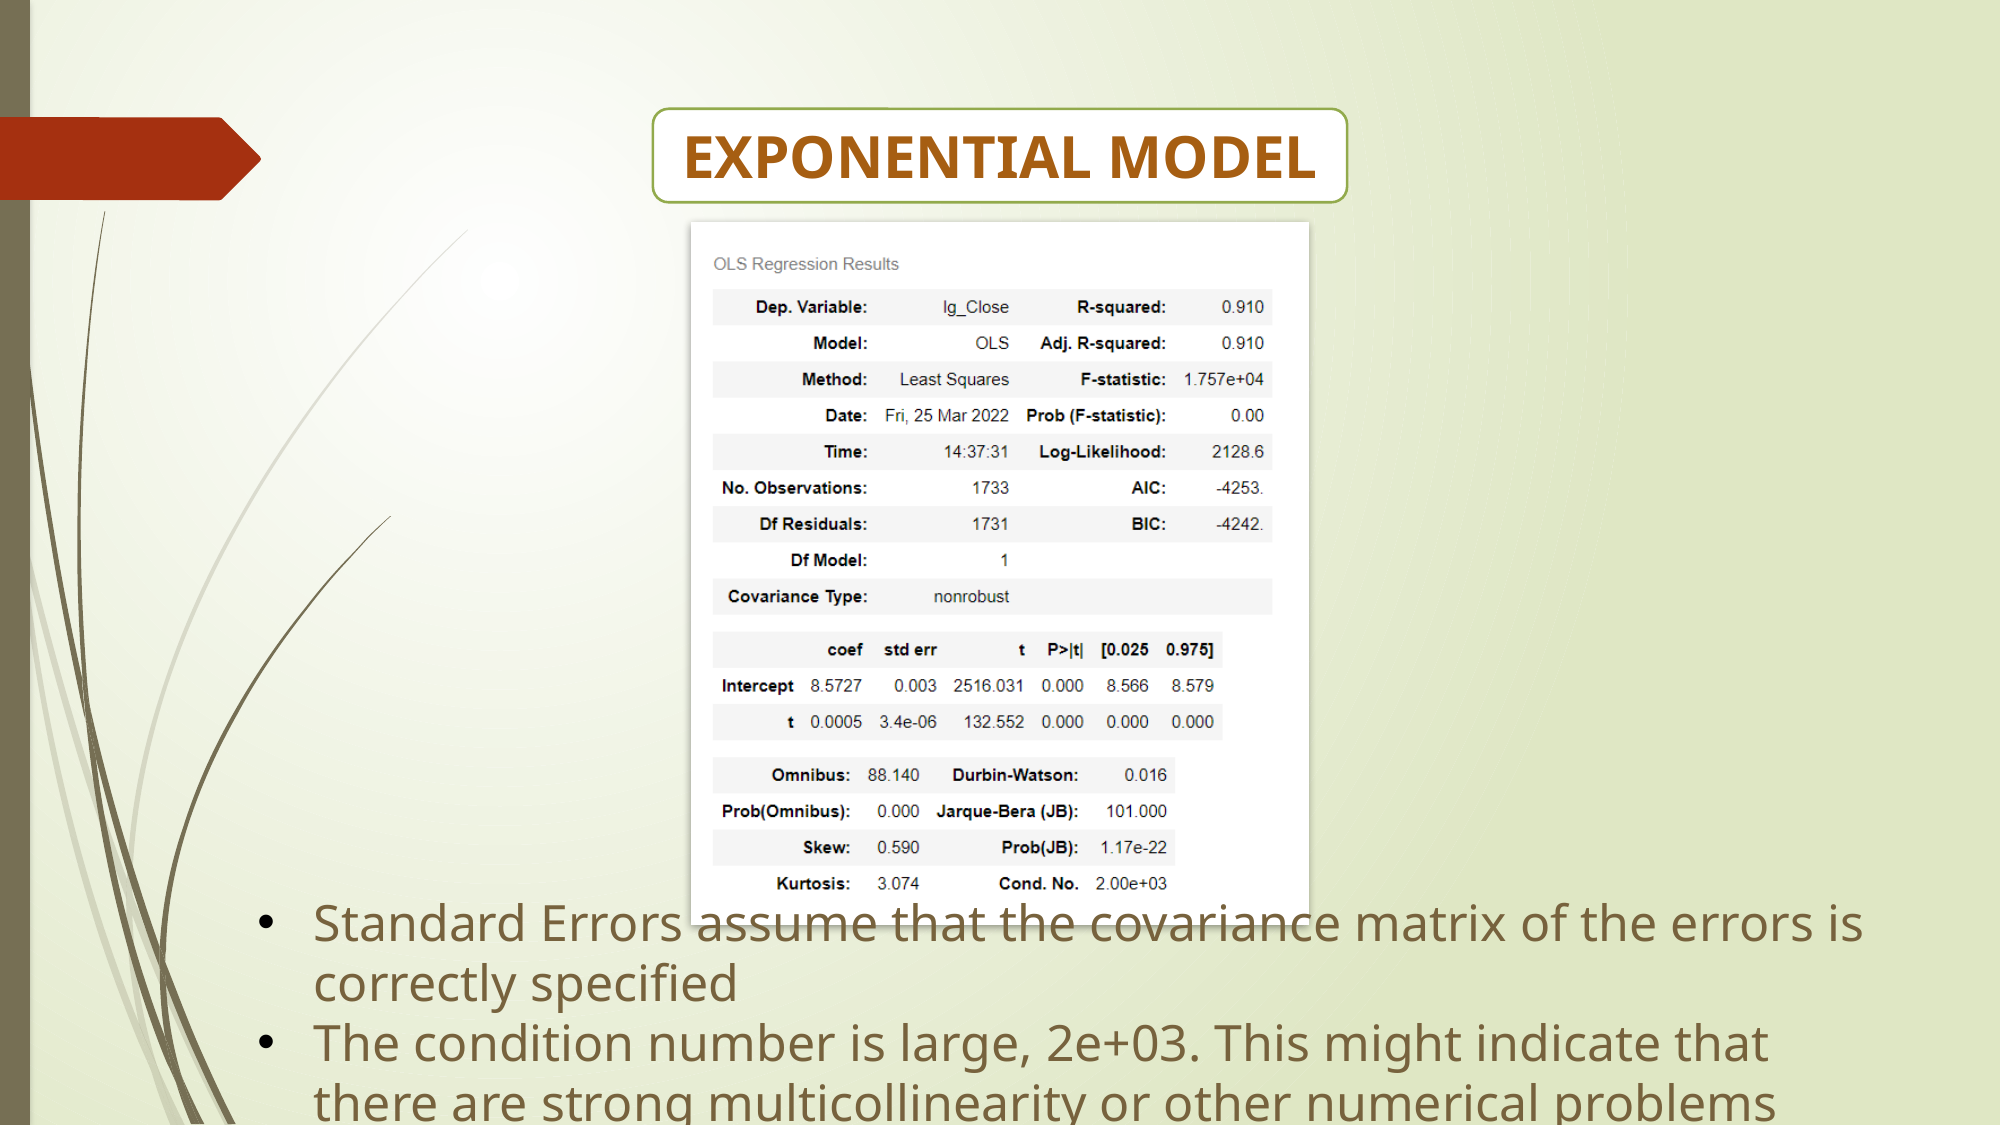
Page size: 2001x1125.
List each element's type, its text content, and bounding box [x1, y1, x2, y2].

picture [704, 236, 1295, 911]
text_box Standard Errors assume that the covariance matrix of the errors is correctly specified The condition number is large, 2e+03. This might indicate that there are strong multicollinearity or other numerical problems [242, 906, 1909, 1125]
text_box EXPONENTIAL MODEL [651, 107, 1349, 204]
